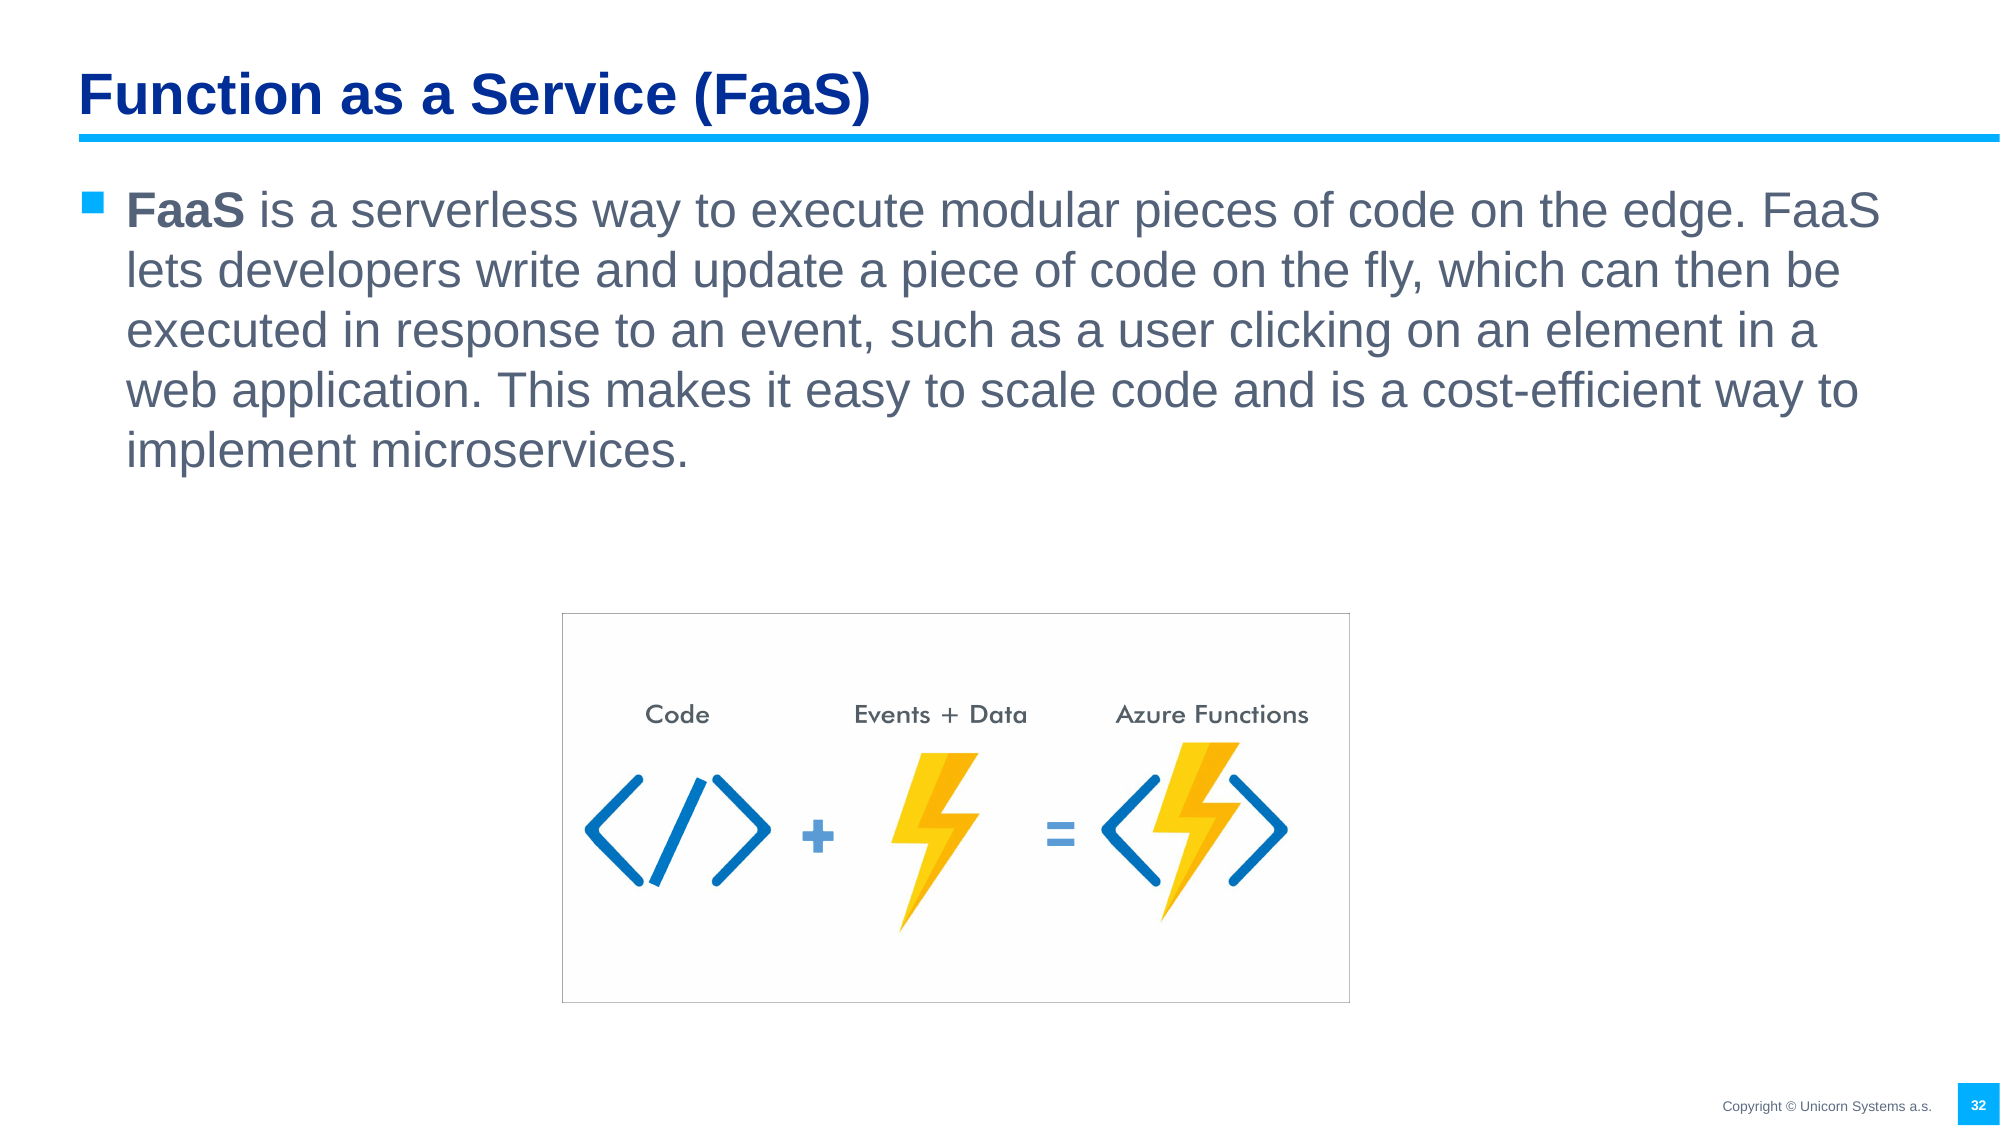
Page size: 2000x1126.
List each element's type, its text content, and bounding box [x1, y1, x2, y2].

list FaaS is a serverless way to execute modular pieces of code on the edge. FaaS lets developers write and update a piece of code on the fly, which can then be executed in response to an event, such as a user clicking on an element in a web application. This makes it easy to scale code and is a cost-efficient way to implement microservices. [78, 177, 1921, 1076]
footer Copyright © Unicorn Systems a.s. [1273, 1076, 1948, 1126]
slide_number 32 [1945, 1074, 2000, 1126]
title Function as a Service (FaaS) [78, 0, 1921, 134]
picture [562, 613, 1350, 1003]
